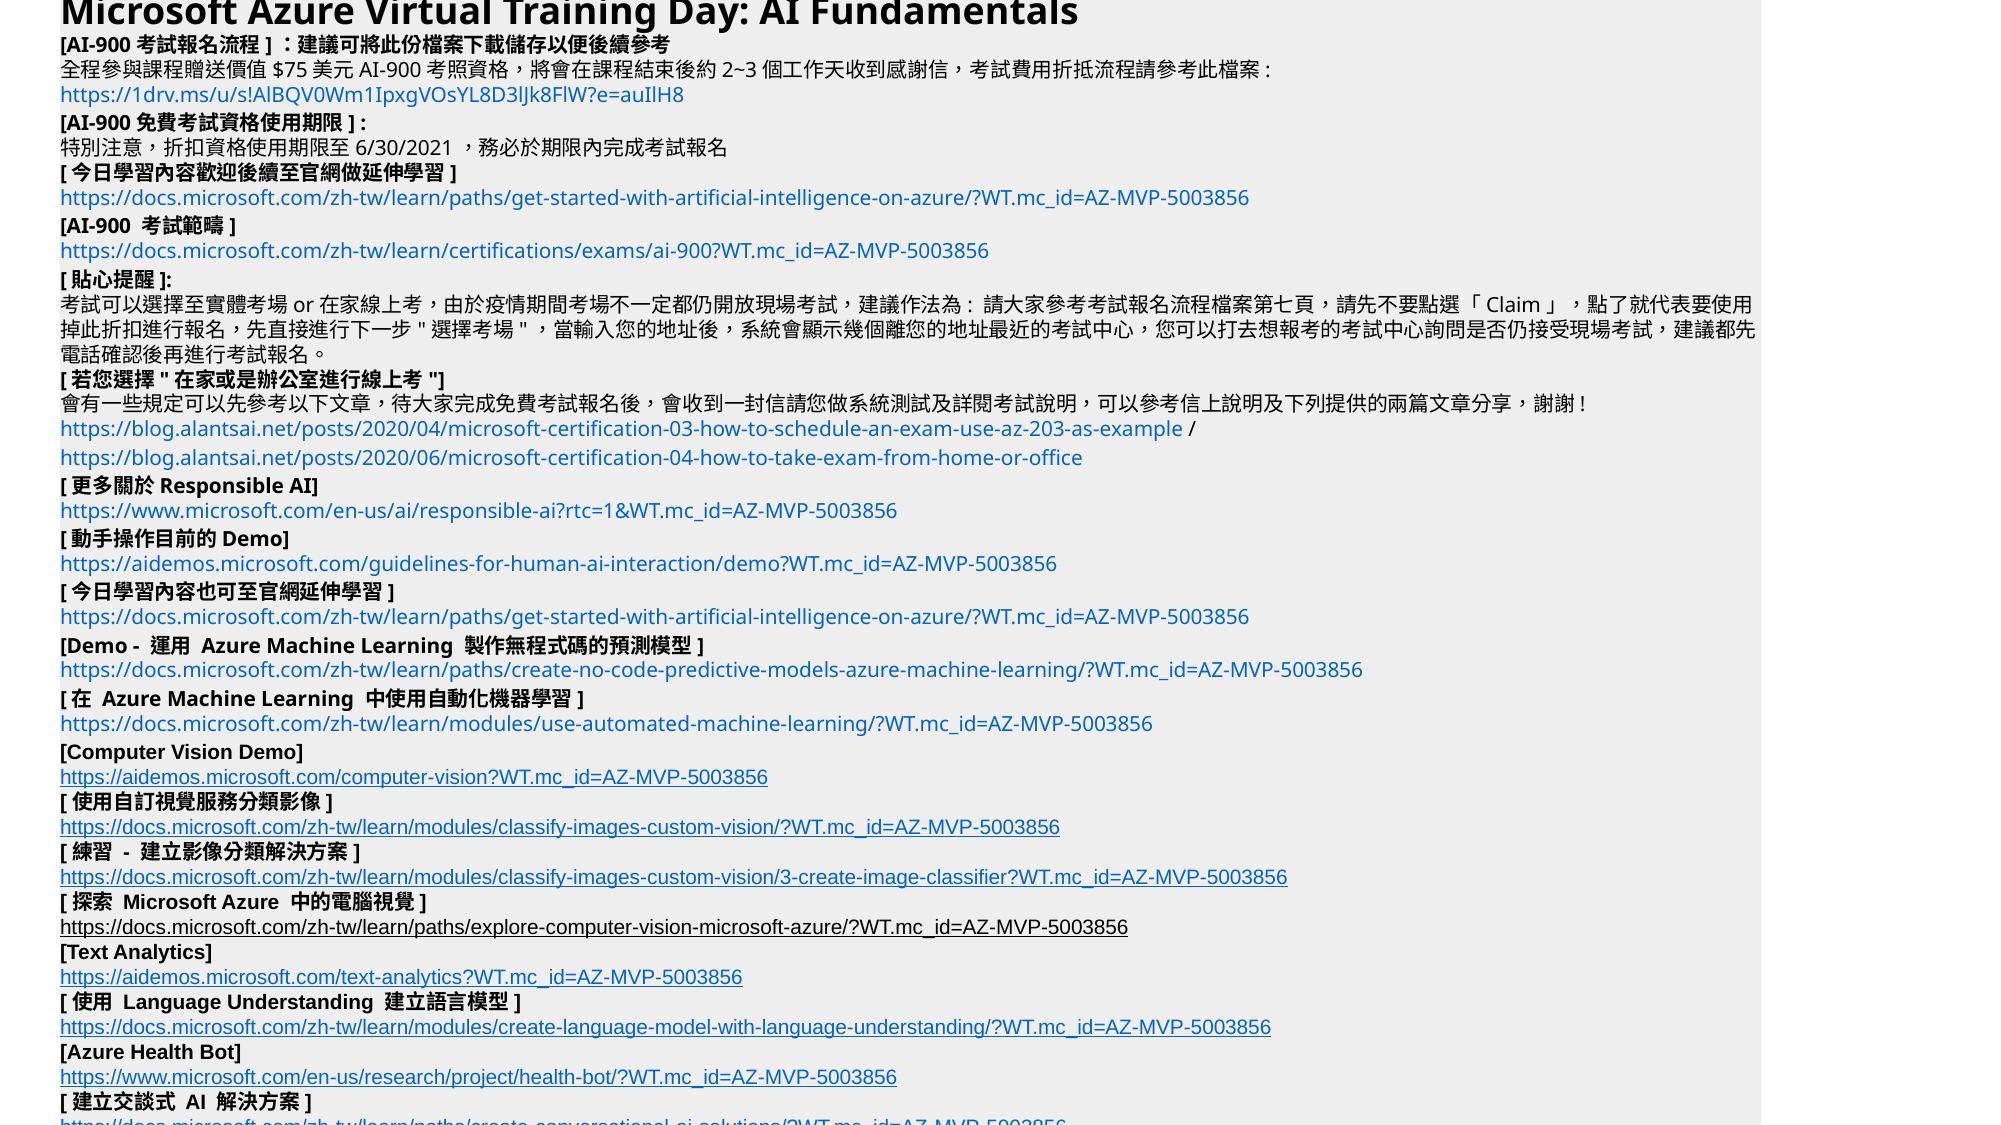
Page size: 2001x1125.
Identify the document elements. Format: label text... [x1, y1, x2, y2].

text_box Microsoft Azure Virtual Training Day: AI Fundamentals [AI-900考試報名流程]：建議可將此份檔案下載儲存以便後續參考 全程參與課程贈送價值$75美元AI-900考照資格，將會在課程結束後約2~3個工作天收到感謝信，考試費用折抵流程請參考此檔案: https://1drv.ms/u/s!AlBQV0Wm1IpxgVOsYL8D3lJk8FlW?e=auIlH8 [AI-900免費考試資格使用期限] : 特別注意，折扣資格使用期限至6/30/2021，務必於期限內完成考試報名 [今日學習內容歡迎後續至官網做延伸學習] https://docs.microsoft.com/zh-tw/learn/paths/get-started-with-artificial-intelligence-on-azure/?WT.mc_id=AZ-MVP-5003856 [AI-900 考試範疇] https://docs.microsoft.com/zh-tw/learn/certifications/exams/ai-900?WT.mc_id=AZ-MVP-5003856 [貼心提醒]: 考試可以選擇至實體考場or在家線上考，由於疫情期間考場不一定都仍開放現場考試，建議作法為: 請大家參考考試報名流程檔案第七頁，請先不要點選「Claim」，點了就代表要使用掉此折扣進行報名，先直接進行下一步"選擇考場"，當輸入您的地址後，系統會顯示幾個離您的地址最近的考試中心，您可以打去想報考的考試中心詢問是否仍接受現場考試，建議都先電話確認後再進行考試報名。 [若您選擇"在家或是辦公室進行線上考"] 會有一些規定可以先參考以下文章，待大家完成免費考試報名後，會收到一封信請您做系統測試及詳閱考試說明，可以參考信上說明及下列提供的兩篇文章分享，謝謝! https://blog.alantsai.net/posts/2020/04/microsoft-certification-03-how-to-schedule-an-exam-use-az-203-as-example / https://blog.alantsai.net/posts/2020/06/microsoft-certification-04-how-to-take-exam-from-home-or-office [更多關於Responsible AI] https://www.microsoft.com/en-us/ai/responsible-ai?rtc=1&WT.mc_id=AZ-MVP-5003856 [動手操作目前的Demo] https://aidemos.microsoft.com/guidelines-for-human-ai-interaction/demo?WT.mc_id=AZ-MVP-5003856 [今日學習內容也可至官網延伸學習] https://docs.microsoft.com/zh-tw/learn/paths/get-started-with-artificial-intelligence-on-azure/?WT.mc_id=AZ-MVP-5003856 [Demo - 運用 Azure Machine Learning 製作無程式碼的預測模型] https://docs.microsoft.com/zh-tw/learn/paths/create-no-code-predictive-models-azure-machine-learning/?WT.mc_id=AZ-MVP-5003856 [在 Azure Machine Learning 中使用自動化機器學習] https://docs.microsoft.com/zh-tw/learn/modules/use-automated-machine-learning/?WT.mc_id=AZ-MVP-5003856 [Computer Vision Demo] https://aidemos.microsoft.com/computer-vision?WT.mc_id=AZ-MVP-5003856 [使用自訂視覺服務分類影像] https://docs.microsoft.com/zh-tw/learn/modules/classify-images-custom-vision/?WT.mc_id=AZ-MVP-5003856 [練習 - 建立影像分類解決方案] https://docs.microsoft.com/zh-tw/learn/modules/classify-images-custom-vision/3-create-image-classifier?WT.mc_id=AZ-MVP-5003856 [探索 Microsoft Azure 中的電腦視覺] https://docs.microsoft.com/zh-tw/learn/paths/explore-computer-vision-microsoft-azure/?WT.mc_id=AZ-MVP-5003856 [Text Analytics] https://aidemos.microsoft.com/text-analytics?WT.mc_id=AZ-MVP-5003856 [使用 Language Understanding 建立語言模型] https://docs.microsoft.com/zh-tw/learn/modules/create-language-model-with-language-understanding/?WT.mc_id=AZ-MVP-5003856 [Azure Health Bot] https://www.microsoft.com/en-us/research/project/health-bot/?WT.mc_id=AZ-MVP-5003856 [建立交談式 AI 解決方案] https://docs.microsoft.com/zh-tw/learn/paths/create-conversational-ai-solutions/?WT.mc_id=AZ-MVP-5003856 [60, 0, 1762, 1125]
